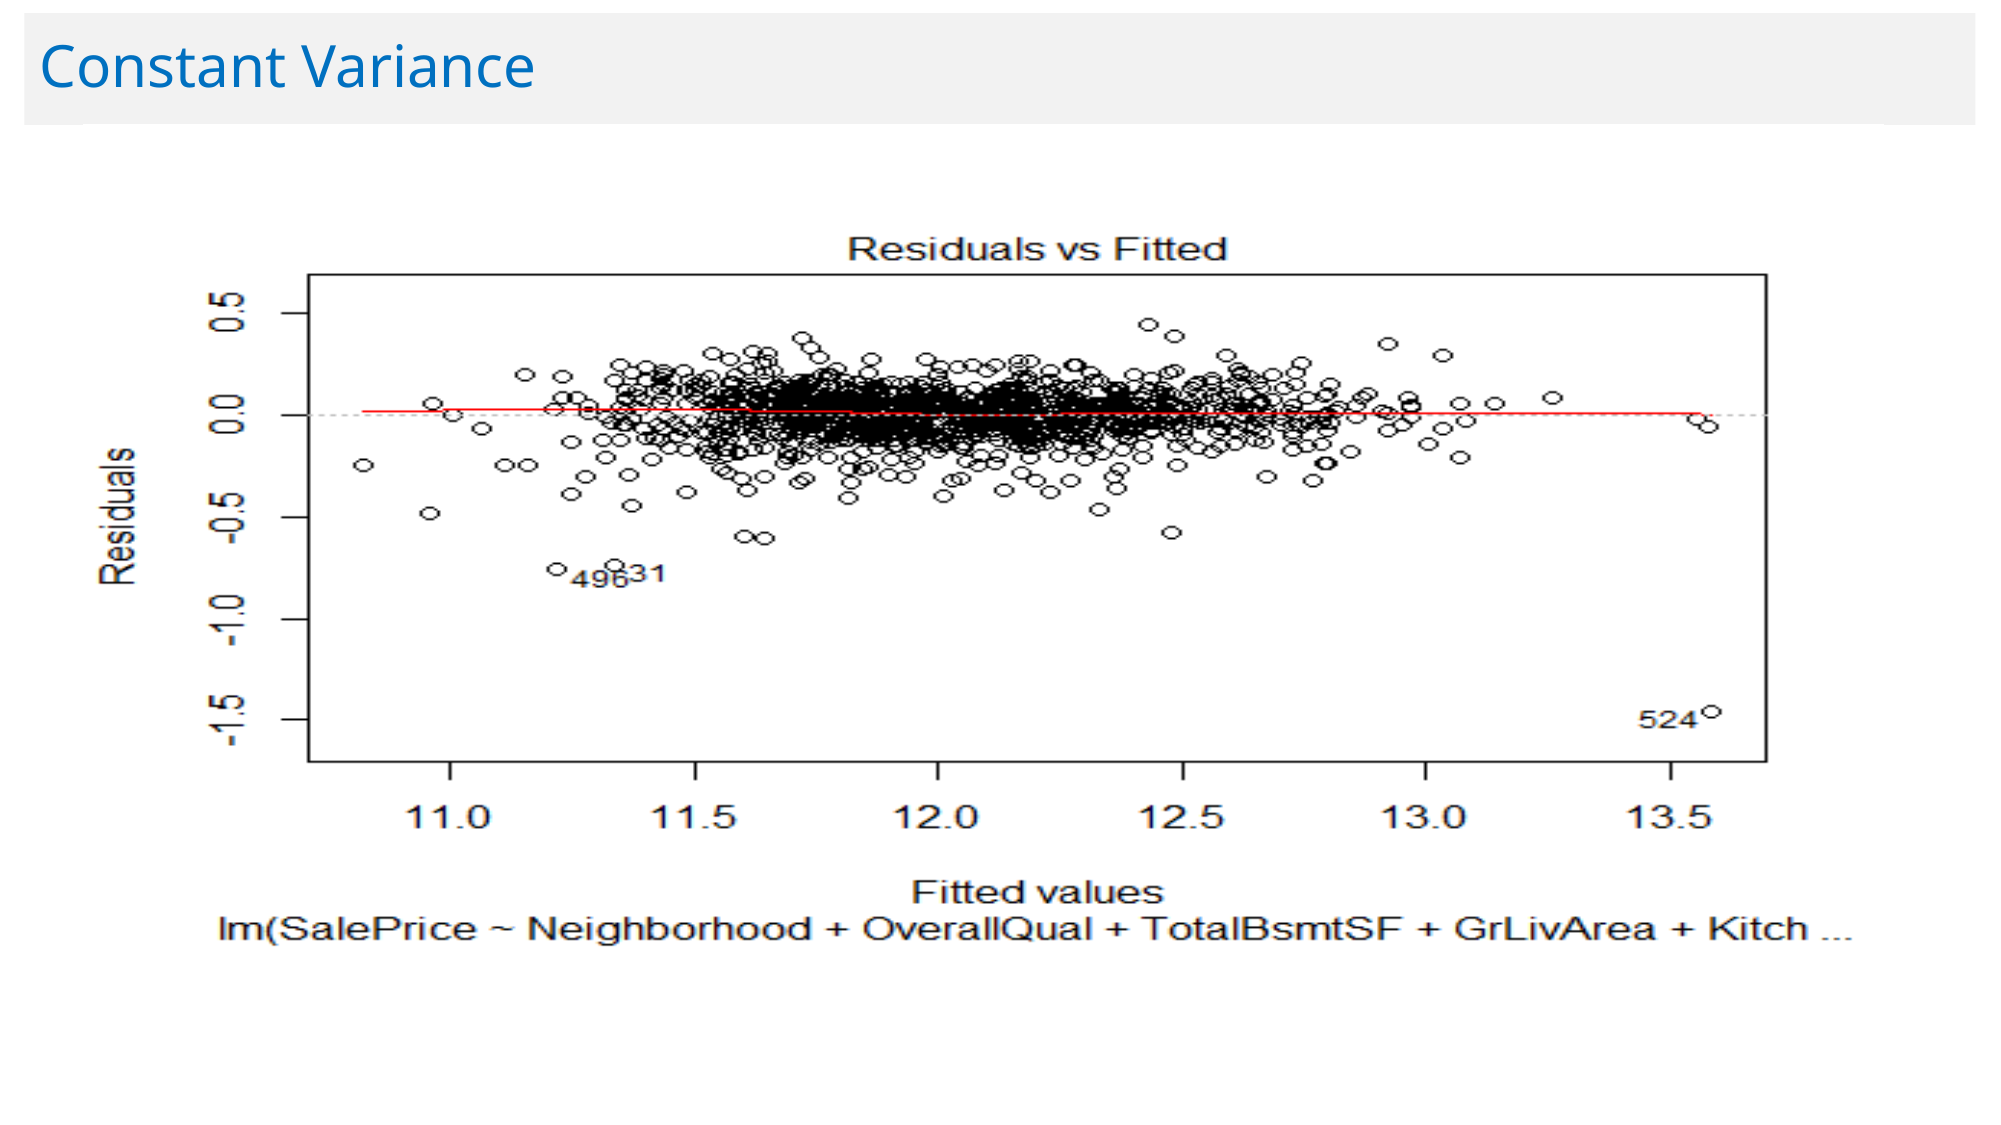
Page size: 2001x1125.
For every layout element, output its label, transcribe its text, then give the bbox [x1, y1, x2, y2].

picture [83, 124, 1884, 950]
title Constant Variance [24, 13, 1976, 125]
